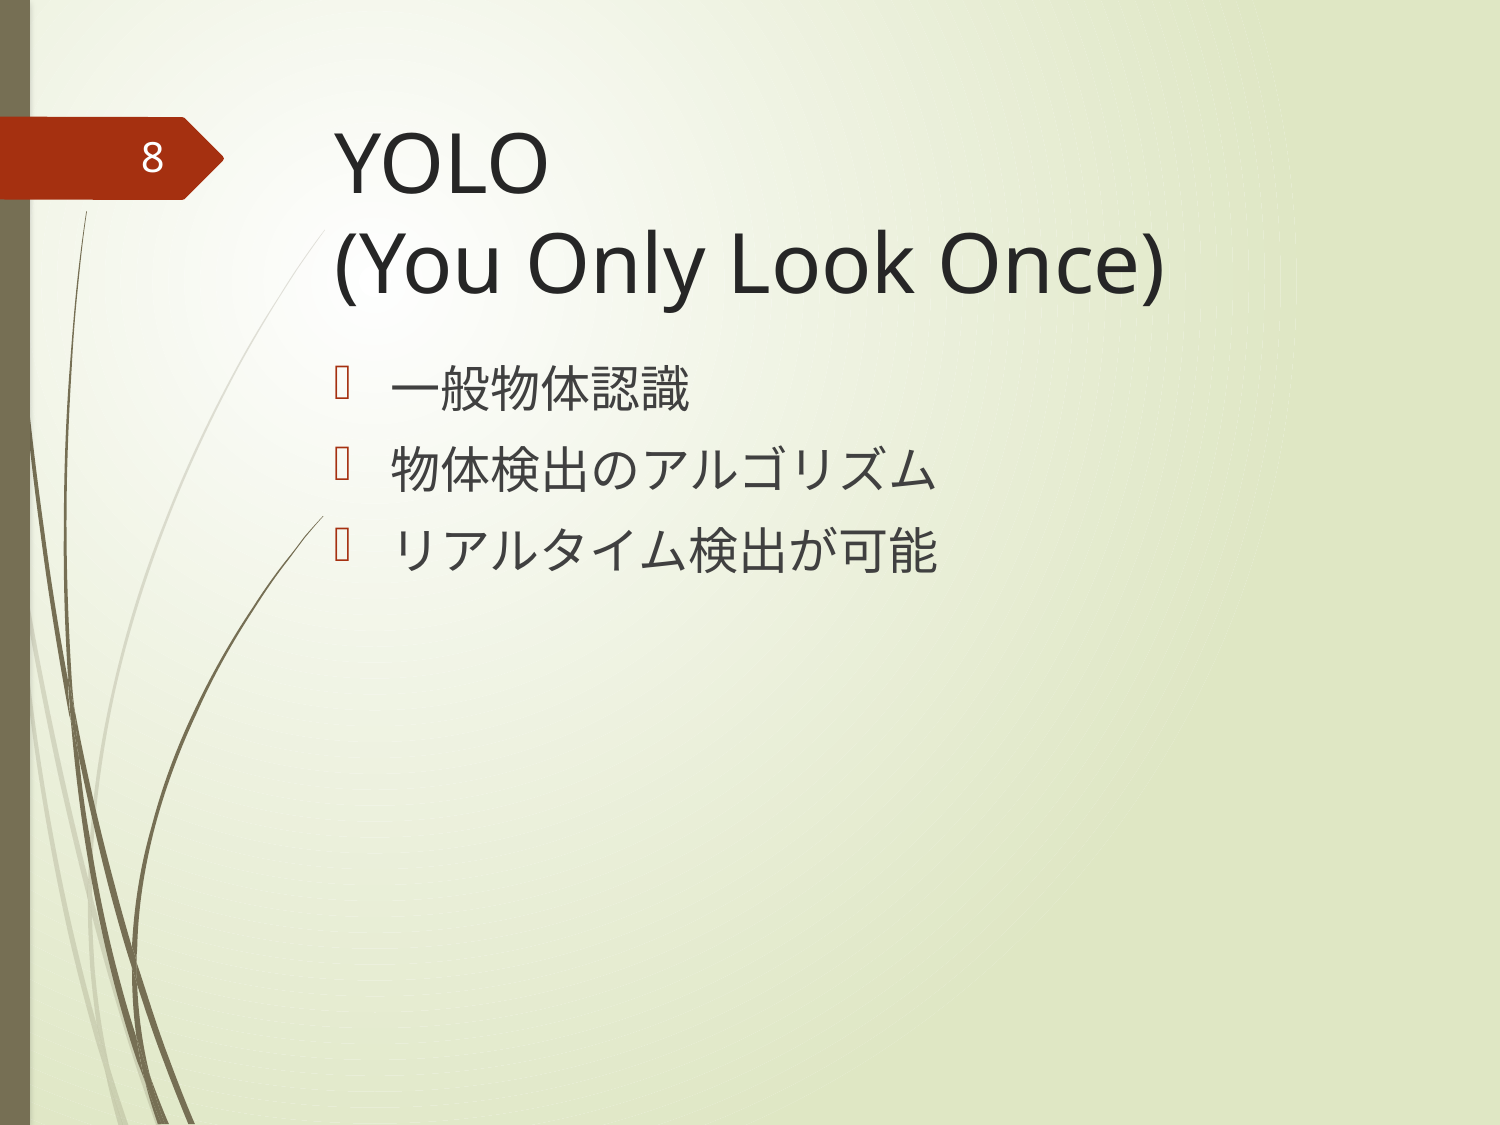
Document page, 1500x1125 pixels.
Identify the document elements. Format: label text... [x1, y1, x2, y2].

list 一般物体認識 物体検出のアルゴリズム リアルタイム検出が可能 [318, 350, 1400, 970]
title YOLO (You Only Look Once) [319, 102, 1400, 313]
slide_number 8 [83, 129, 180, 190]
